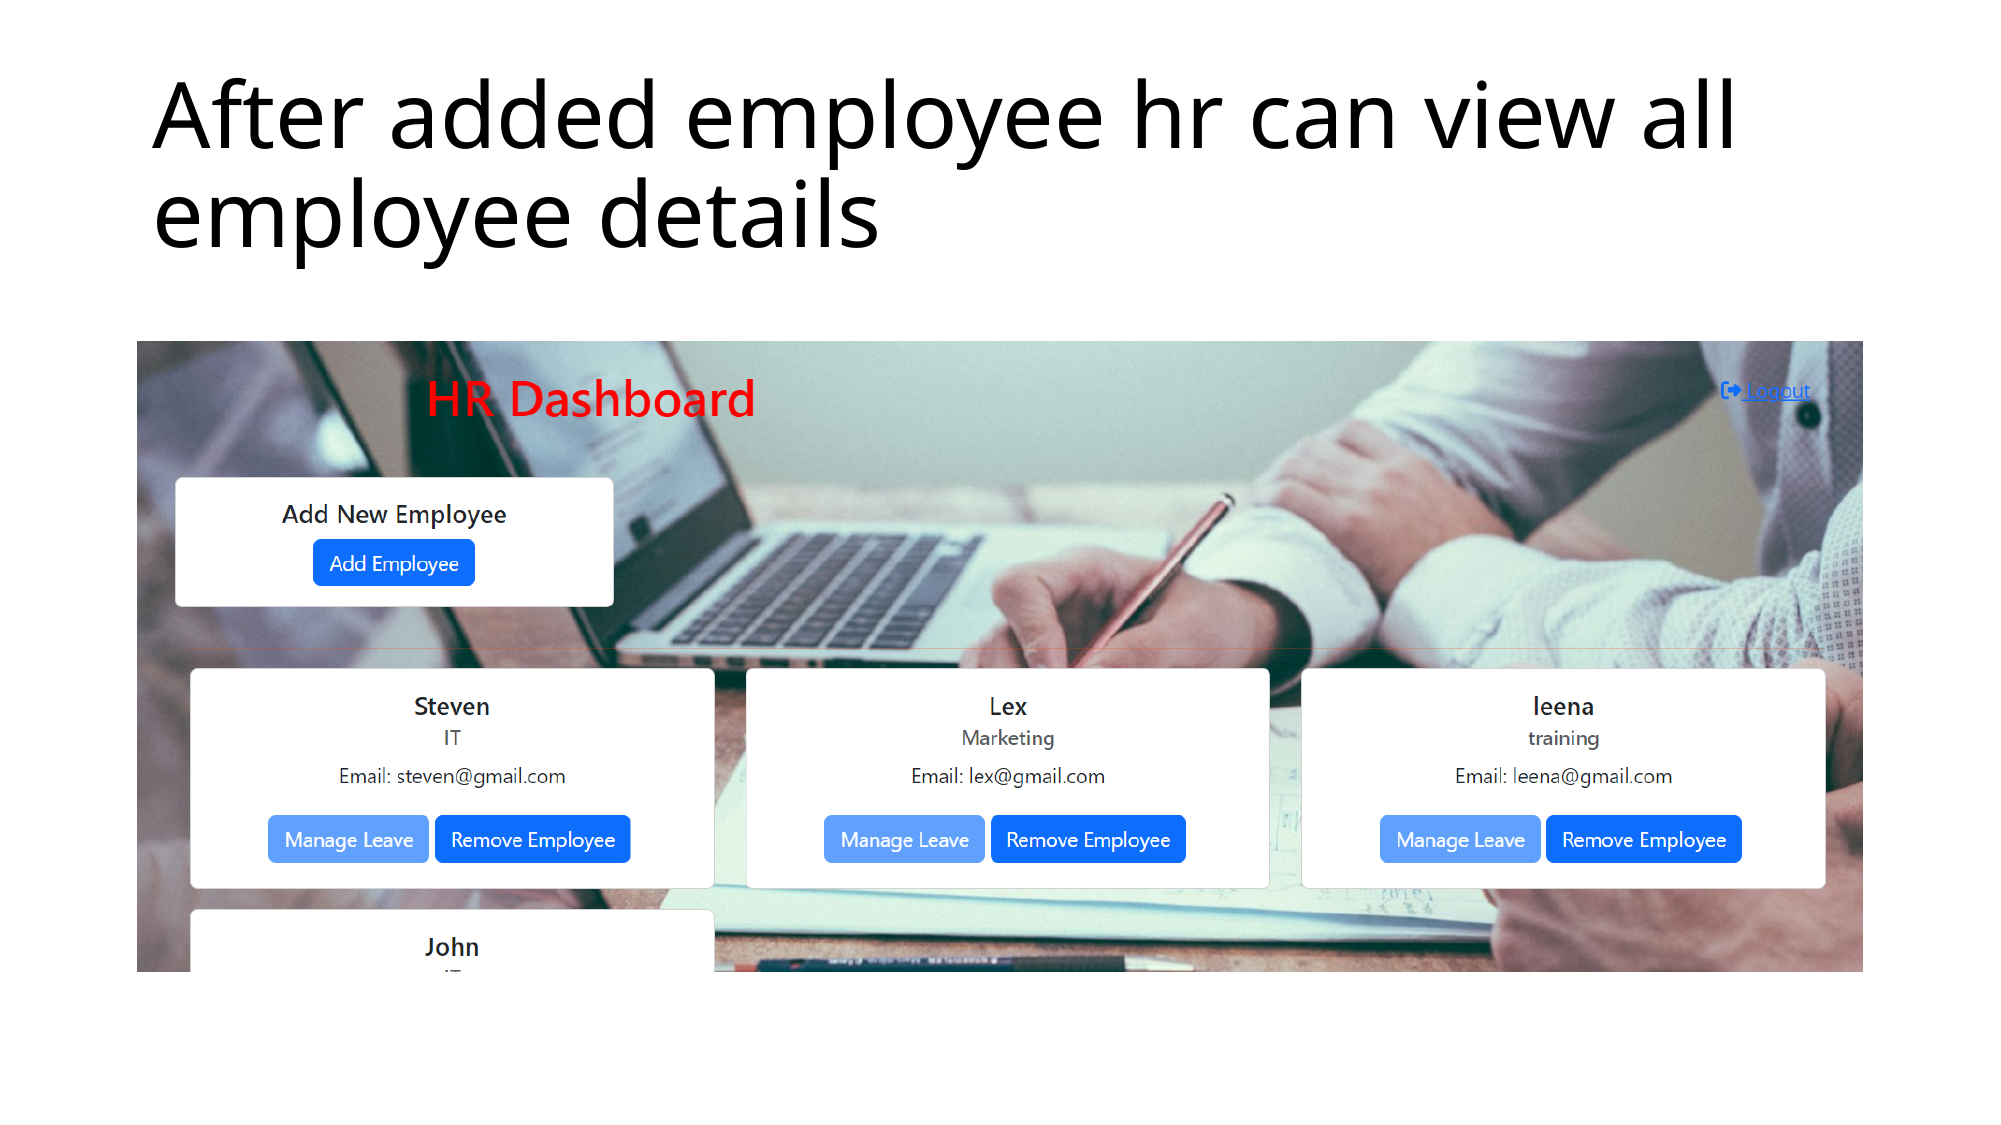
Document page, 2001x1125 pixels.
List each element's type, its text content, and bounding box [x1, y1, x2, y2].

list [137, 341, 1863, 972]
title After added employee hr can view all employee details [137, 59, 1863, 278]
